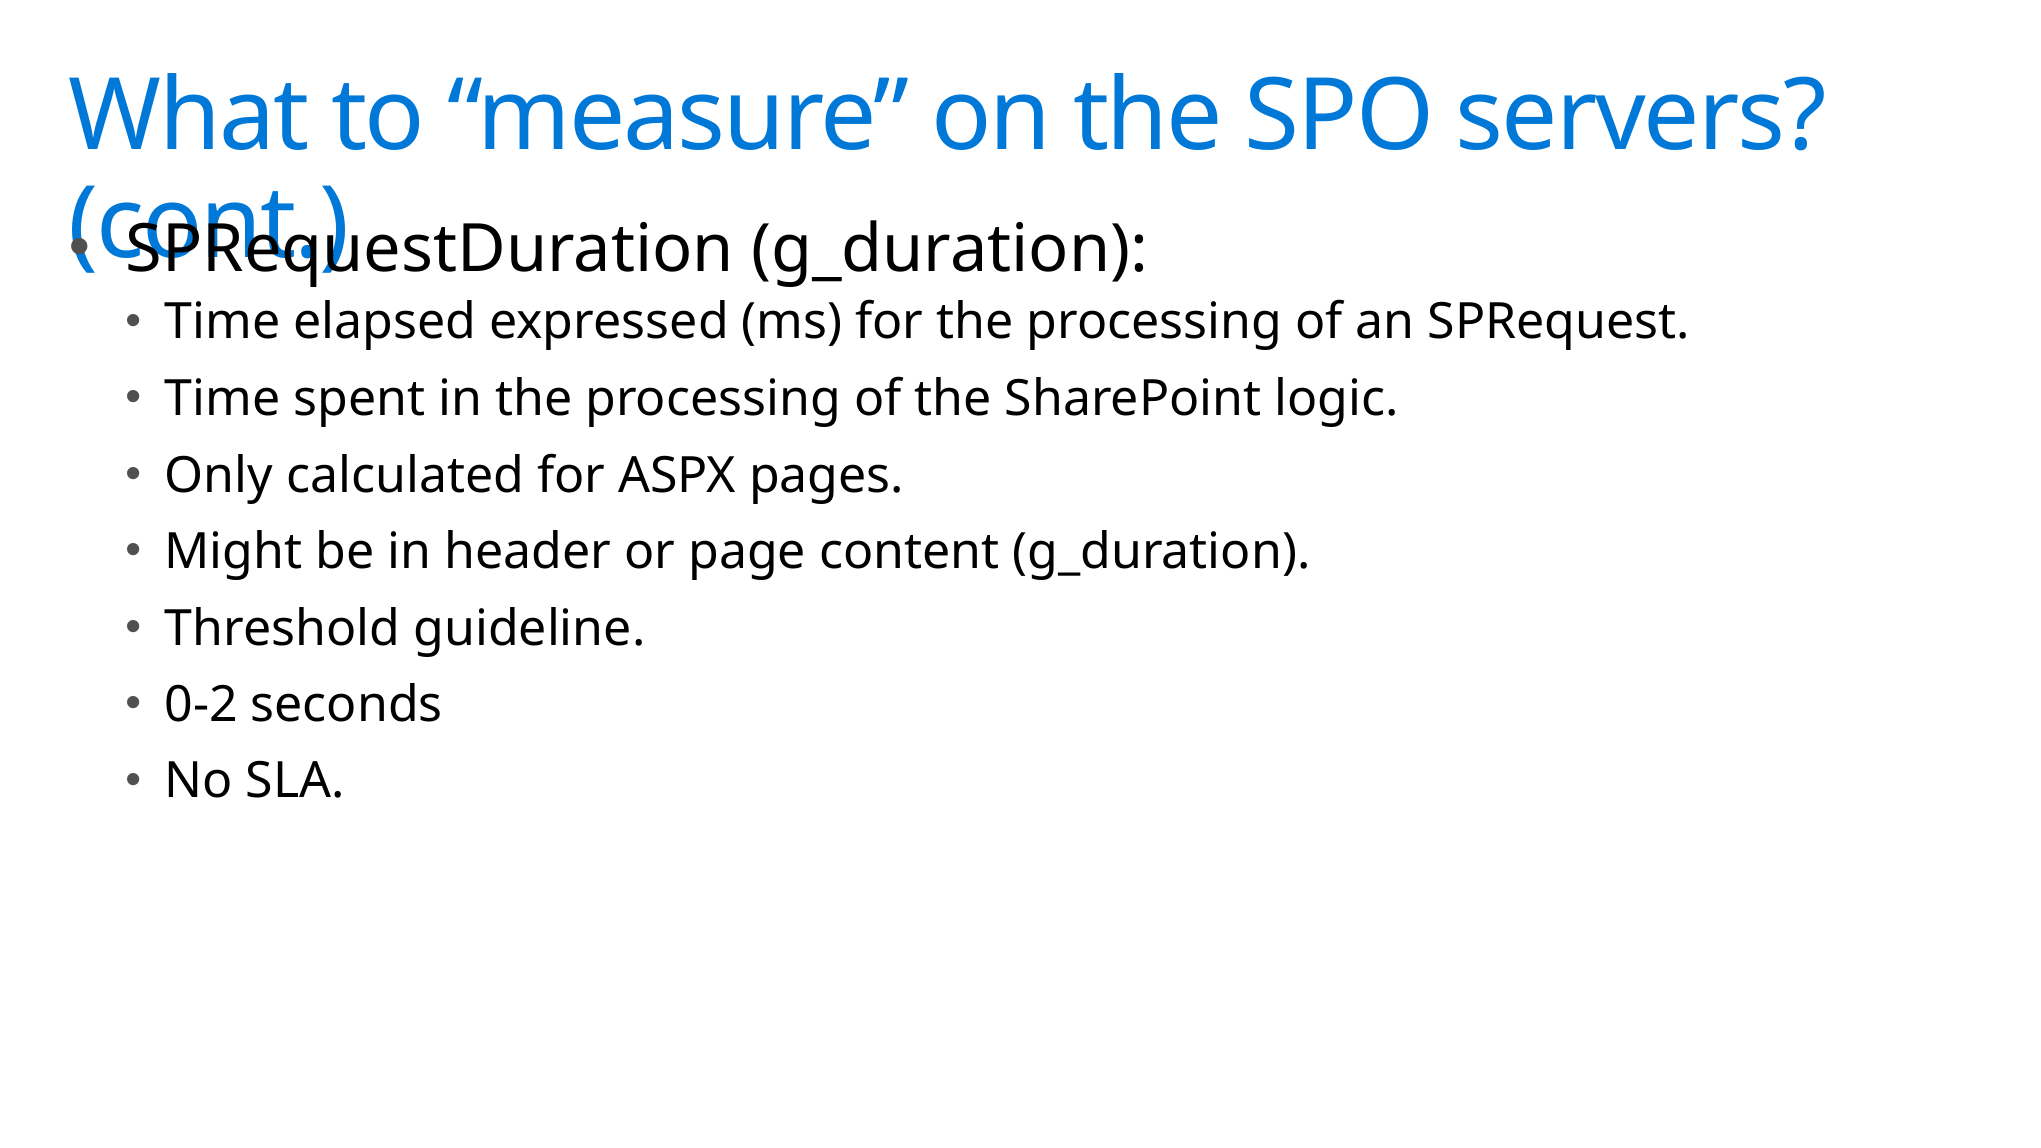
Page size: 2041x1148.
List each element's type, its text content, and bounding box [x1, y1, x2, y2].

list SPRequestDuration (g_duration): Time elapsed expressed (ms) for the processing of an SPRequest. Time spent in the processing of the SharePoint logic. Only calculated for ASPX pages. Might be in header or page content (g_duration). Threshold guideline. 0-2 seconds No SLA. [45, 198, 1996, 946]
title What to “measure” on the SPO servers? (cont.) [45, 48, 1996, 198]
